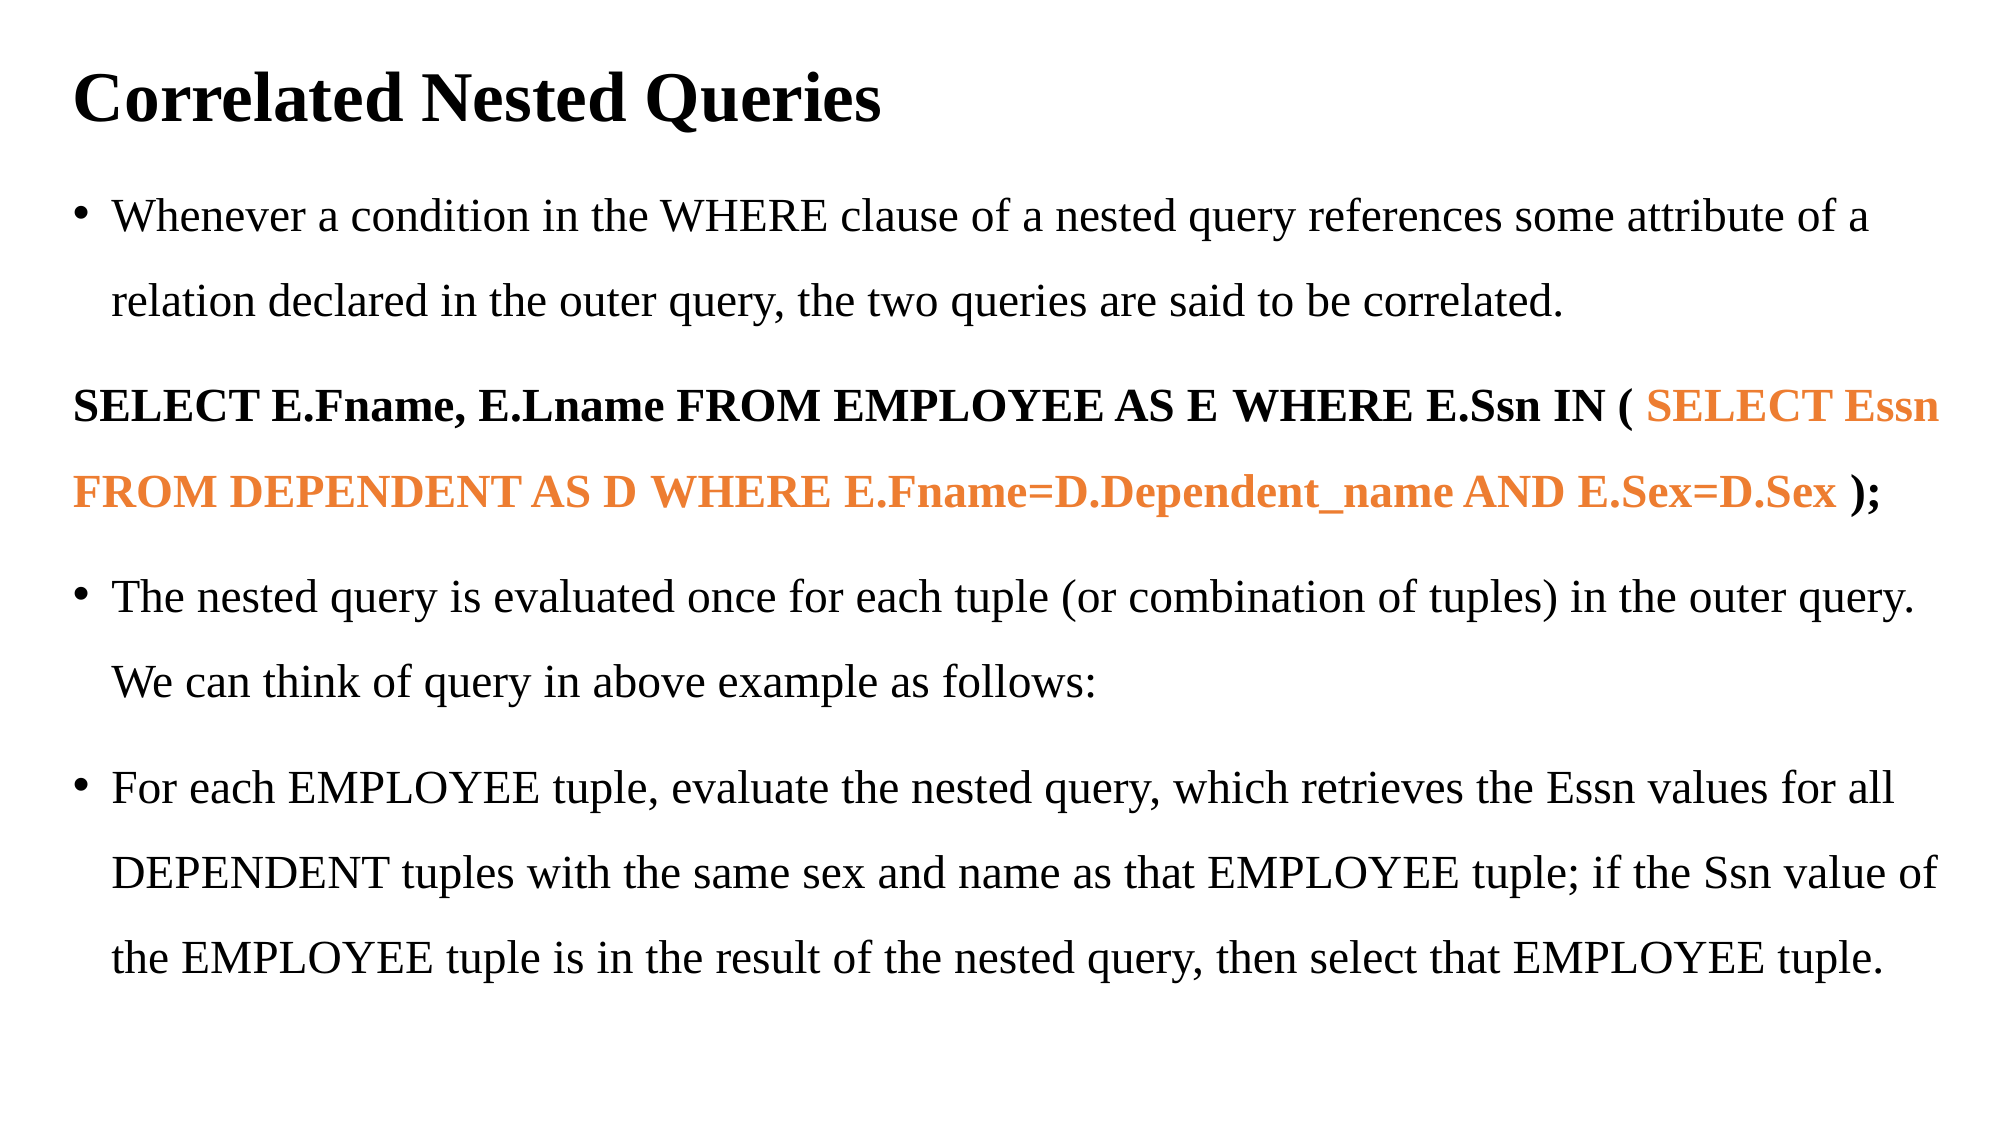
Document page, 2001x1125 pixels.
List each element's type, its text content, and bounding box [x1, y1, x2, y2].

list Correlated Nested Queries Whenever a condition in the WHERE clause of a nested query references some attribute of a relation declared in the outer query, the two queries are said to be correlated. SELECT E.Fname, E.Lname FROM EMPLOYEE AS E WHERE E.Ssn IN ( SELECT Essn FROM DEPENDENT AS D WHERE E.Fname=D.Dependent_name AND E.Sex=D.Sex ); The nested query is evaluated once for each tuple (or combination of tuples) in the outer query. We can think of query in above example as follows: For each EMPLOYEE tuple, evaluate the nested query, which retrieves the Essn values for all DEPENDENT tuples with the same sex and name as that EMPLOYEE tuple; if the Ssn value of the EMPLOYEE tuple is in the result of the nested query, then select that EMPLOYEE tuple. [57, 0, 2000, 1125]
